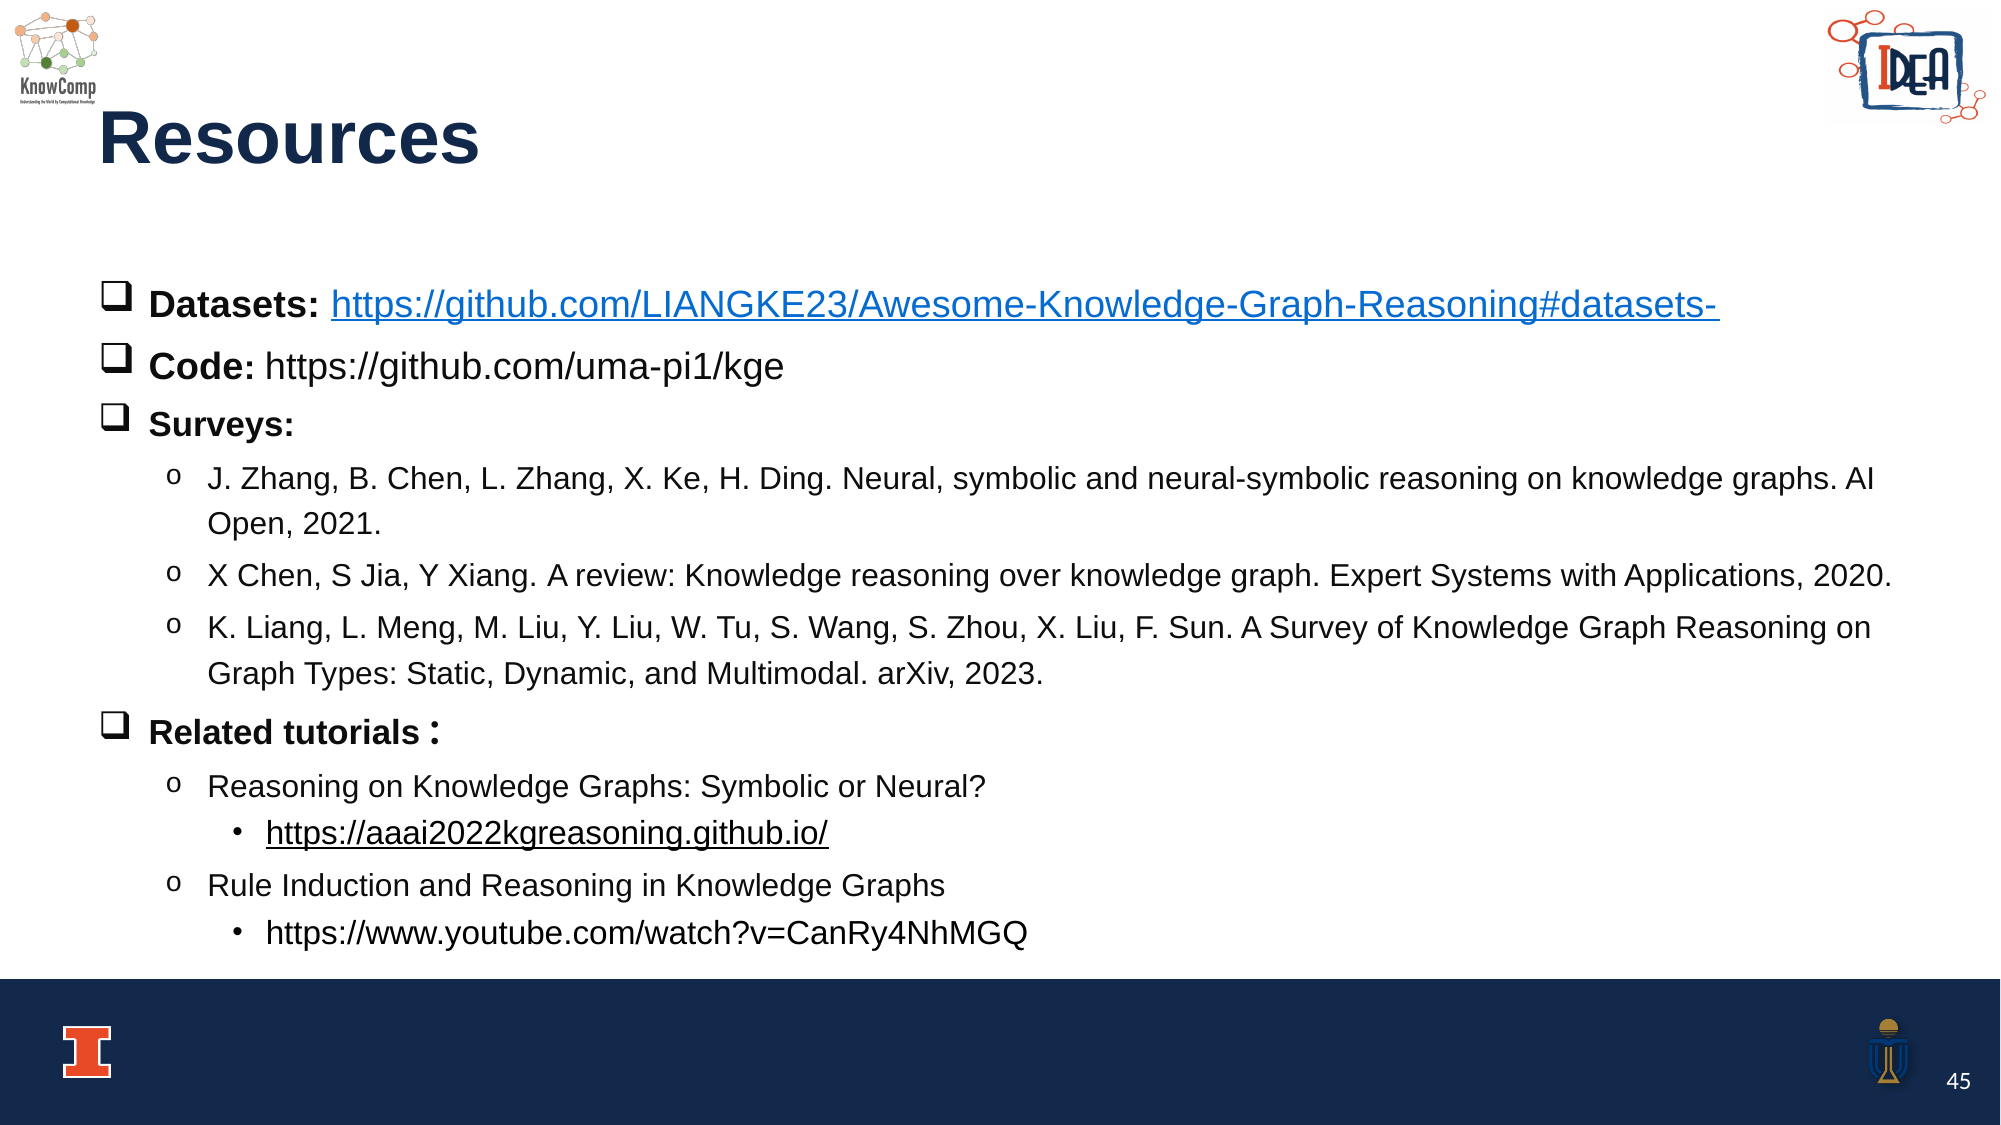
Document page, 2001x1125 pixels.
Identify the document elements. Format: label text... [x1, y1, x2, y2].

slide_number 45 [1649, 1050, 1987, 1110]
list Datasets: https://github.com/LIANGKE23/Awesome-Knowledge-Graph-Reasoning#datasets- Code: https://github.com/uma-pi1/kge Surveys: J. Zhang, B. Chen, L. Zhang, X. Ke, H. Ding. Neural, symbolic and neural-symbolic reasoning on knowledge graphs. AI Open, 2021. X Chen, S Jia, Y Xiang. A review: Knowledge reasoning over knowledge graph. Expert Systems with Applications, 2020. K. Liang, L. Meng, M. Liu, Y. Liu, W. Tu, S. Wang, S. Zhou, X. Liu, F. Sun. A Survey of Knowledge Graph Reasoning on Graph Types: Static, Dynamic, and Multimodal. arXiv, 2023. Related tutorials： Reasoning on Knowledge Graphs: Symbolic or Neural? https://aaai2022kgreasoning.github.io/ Rule Induction and Reasoning in Knowledge Graphs https://www.youtube.com/watch?v=CanRy4NhMGQ [83, 262, 1926, 1005]
picture [0, 0, 2001, 1125]
title Resources [83, 45, 1863, 233]
